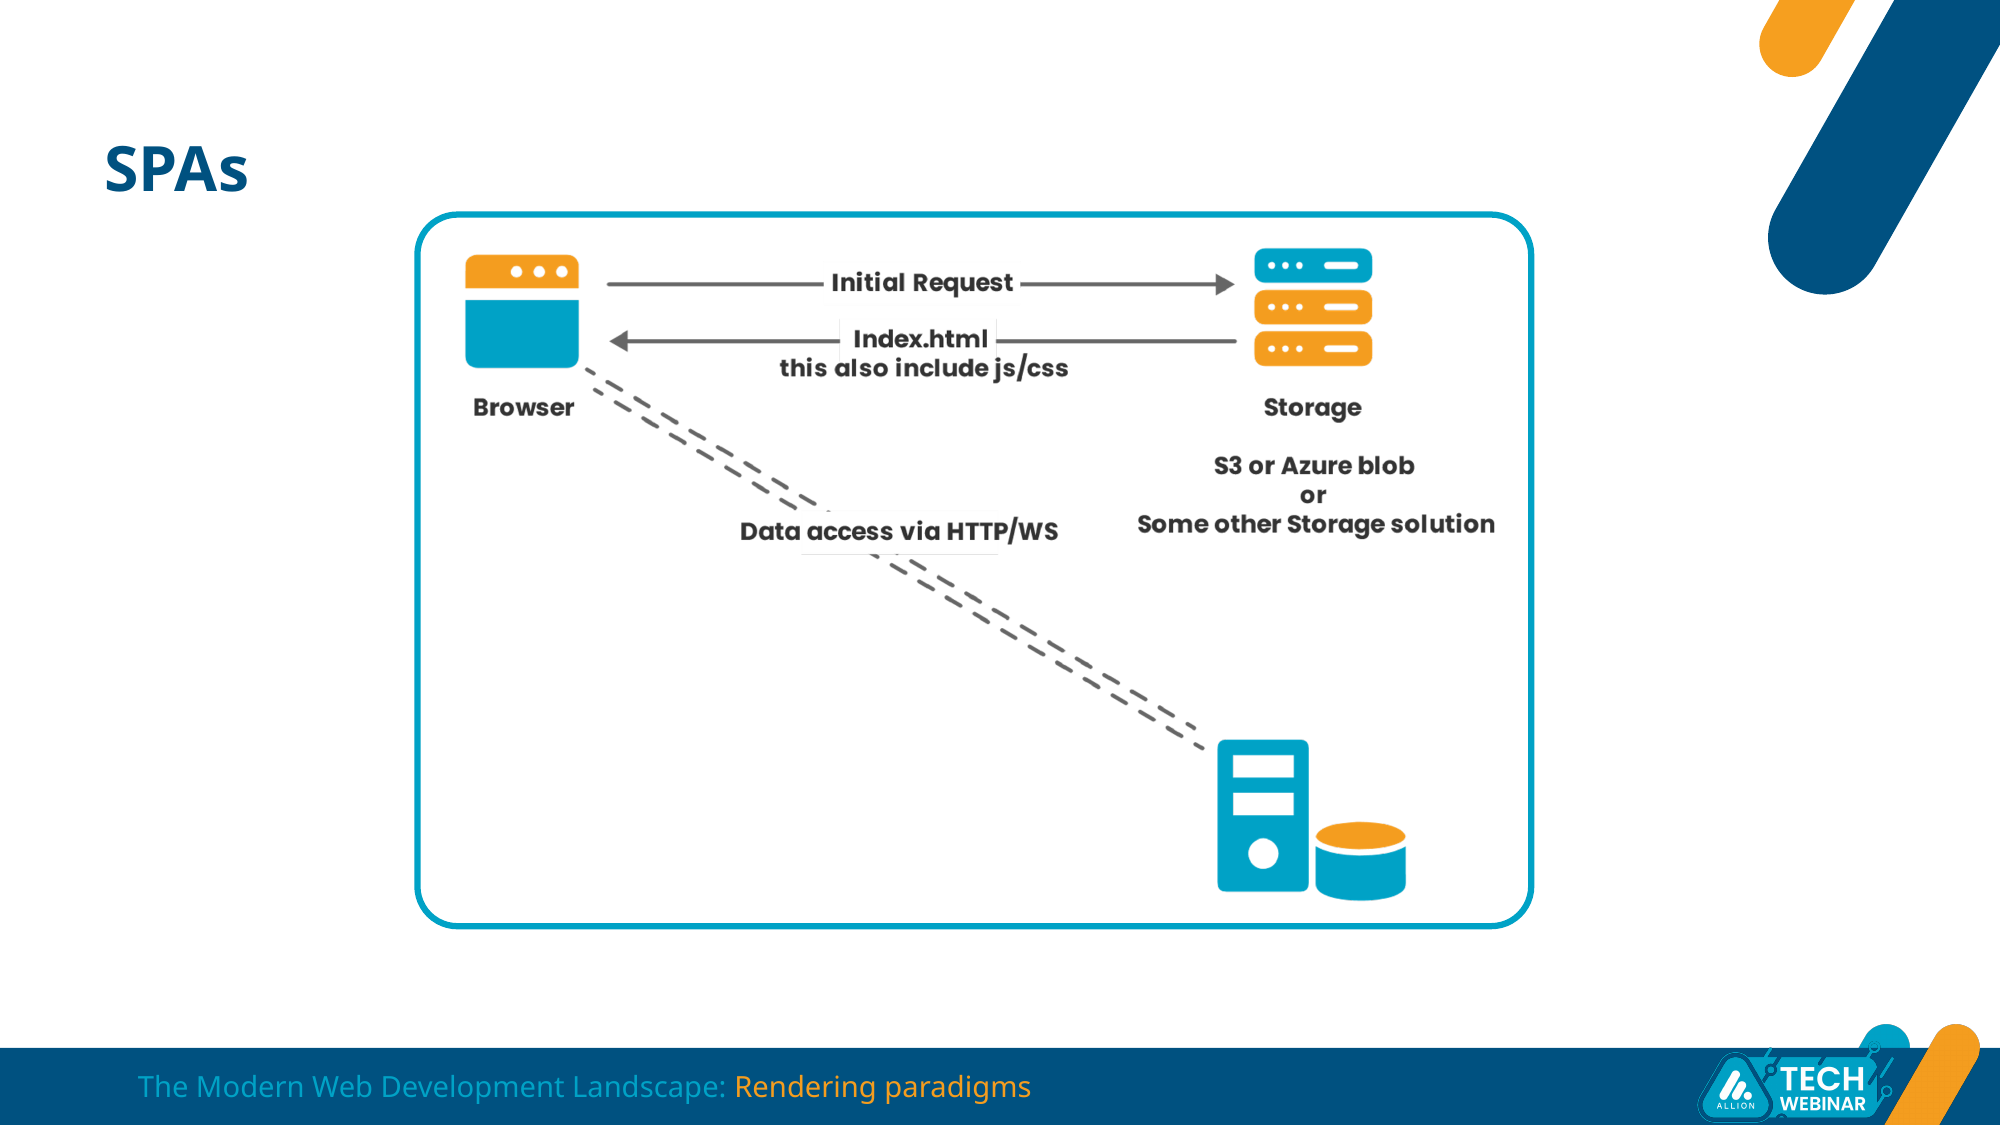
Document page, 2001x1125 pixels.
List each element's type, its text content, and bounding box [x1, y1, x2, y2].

text_box [1767, 0, 2000, 296]
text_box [0, 1024, 2000, 1125]
text_box SPAs [89, 57, 395, 276]
text_box [1758, 0, 1857, 79]
picture [311, 114, 1589, 971]
